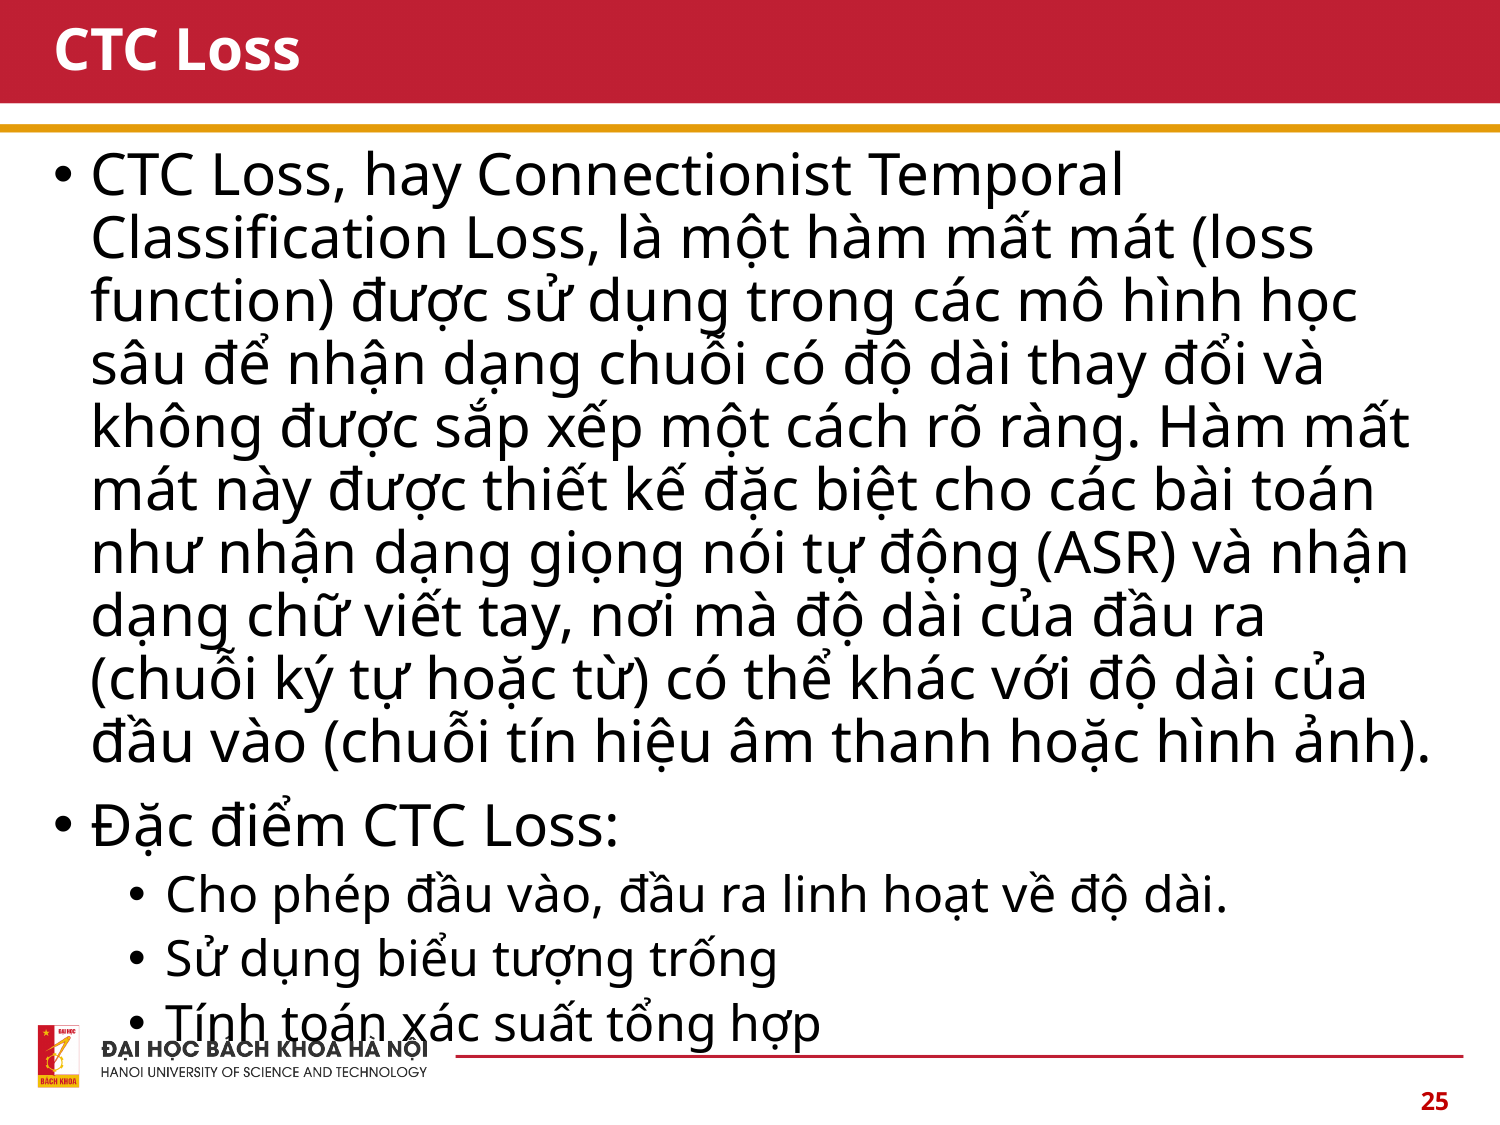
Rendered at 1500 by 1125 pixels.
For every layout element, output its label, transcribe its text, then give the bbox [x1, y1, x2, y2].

picture [0, 0, 1500, 1125]
title CTC Loss [38, 12, 1462, 87]
slide_number 25 [1126, 1078, 1464, 1125]
list CTC Loss, hay Connectionist Temporal Classification Loss, là một hàm mất mát (loss function) được sử dụng trong các mô hình học sâu để nhận dạng chuỗi có độ dài thay đổi và không được sắp xếp một cách rõ ràng. Hàm mất mát này được thiết kế đặc biệt cho các bài toán như nhận dạng giọng nói tự động (ASR) và nhận dạng chữ viết tay, nơi mà độ dài của đầu ra (chuỗi ký tự hoặc từ) có thể khác với độ dài của đầu vào (chuỗi tín hiệu âm thanh hoặc hình ảnh). Đặc điểm CTC Loss: Cho phép đầu vào, đầu ra linh hoạt về độ dài. Sử dụng biểu tượng trống Tính toán xác suất tổng hợp [38, 138, 1462, 1008]
